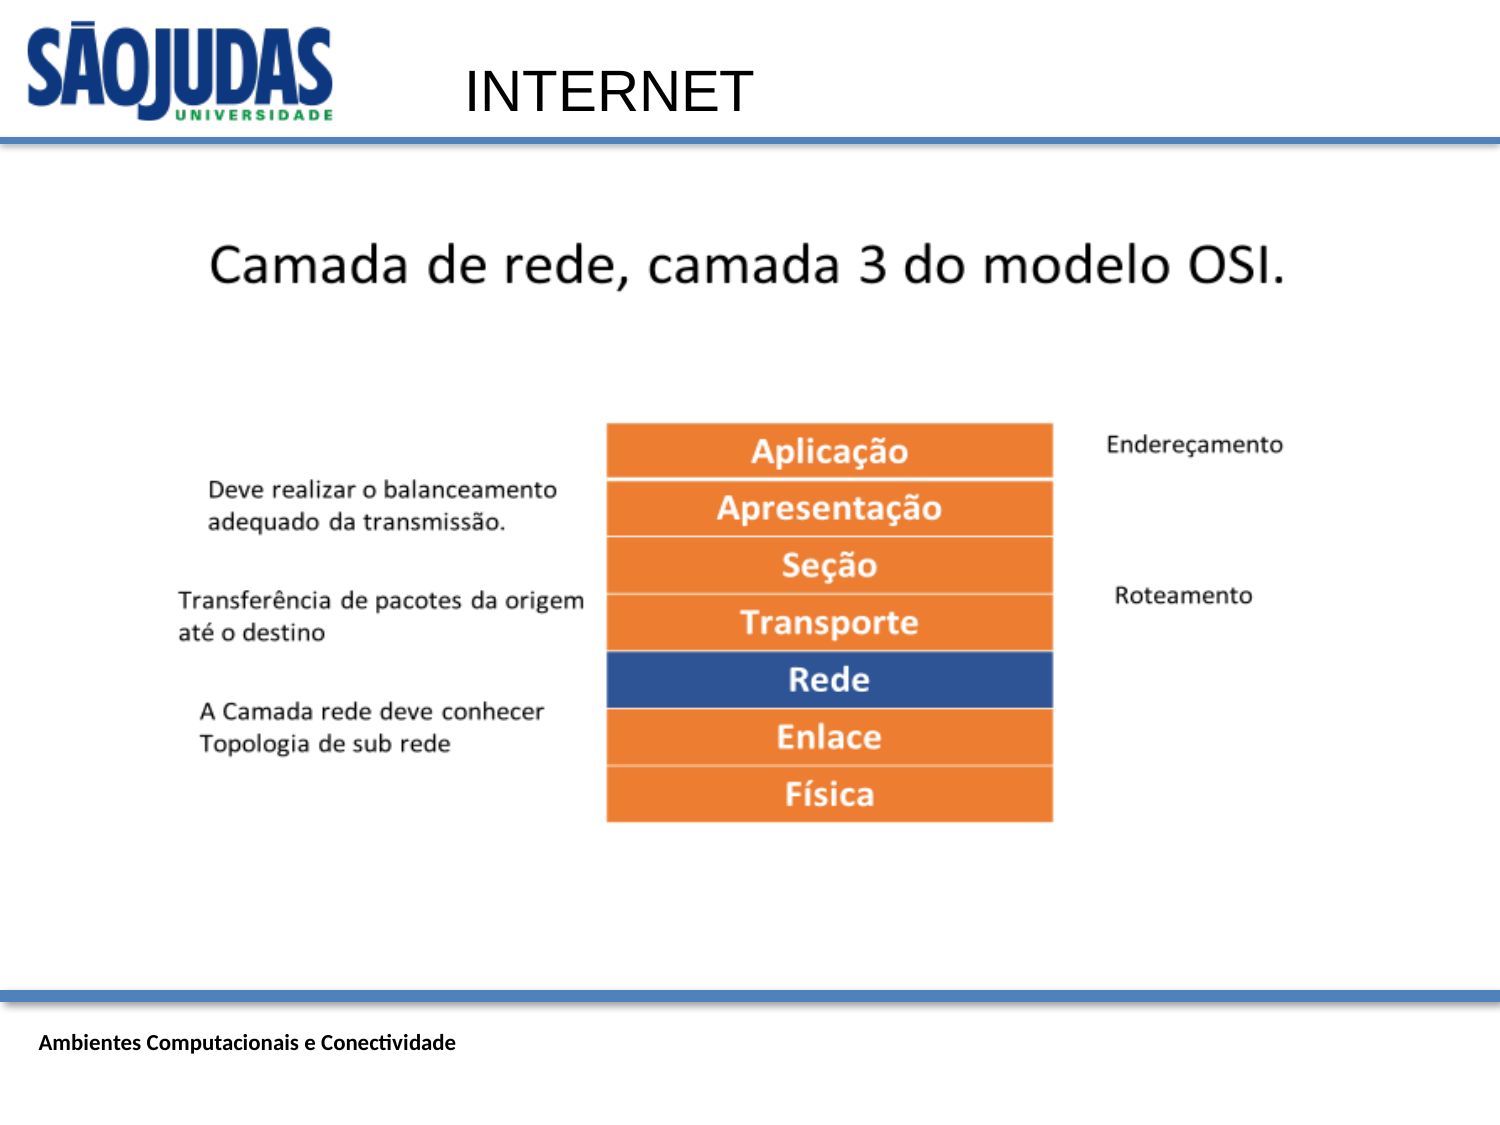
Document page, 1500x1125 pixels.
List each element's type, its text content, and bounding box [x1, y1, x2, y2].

text_box INTERNET [449, 46, 1050, 131]
picture [75, 190, 1420, 914]
picture [23, 0, 336, 129]
